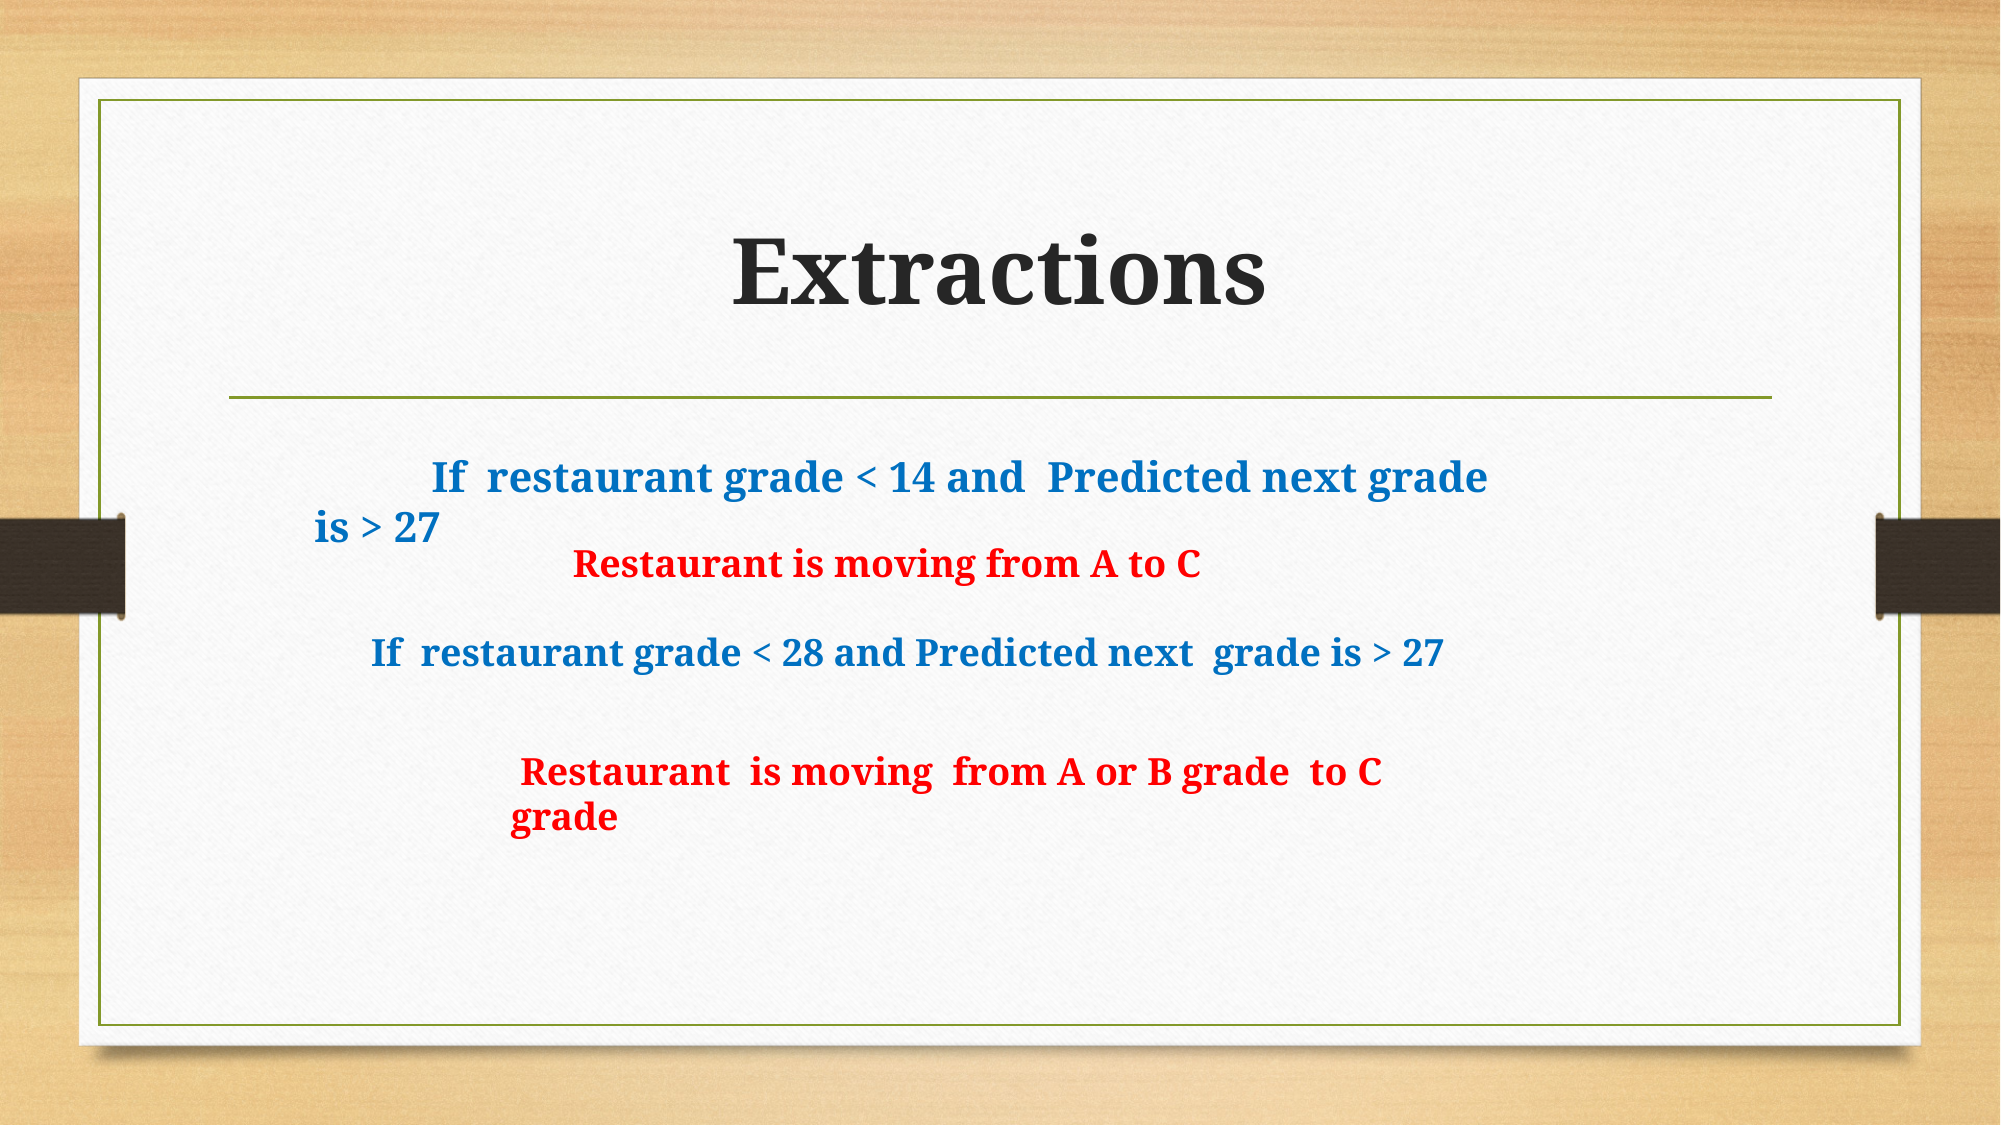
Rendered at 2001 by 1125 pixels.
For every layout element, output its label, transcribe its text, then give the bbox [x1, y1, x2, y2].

text_box If restaurant grade < 28 and Predicted next grade is > 27 [326, 622, 1471, 682]
picture [0, 0, 2001, 1125]
text_box If restaurant grade < 14 and Predicted next grade is > 27 [299, 442, 1511, 558]
text_box Restaurant is moving from A or B grade to C grade [496, 740, 1511, 846]
text_box Restaurant is moving from A to C [548, 532, 1289, 593]
title Extractions [212, 161, 1788, 375]
